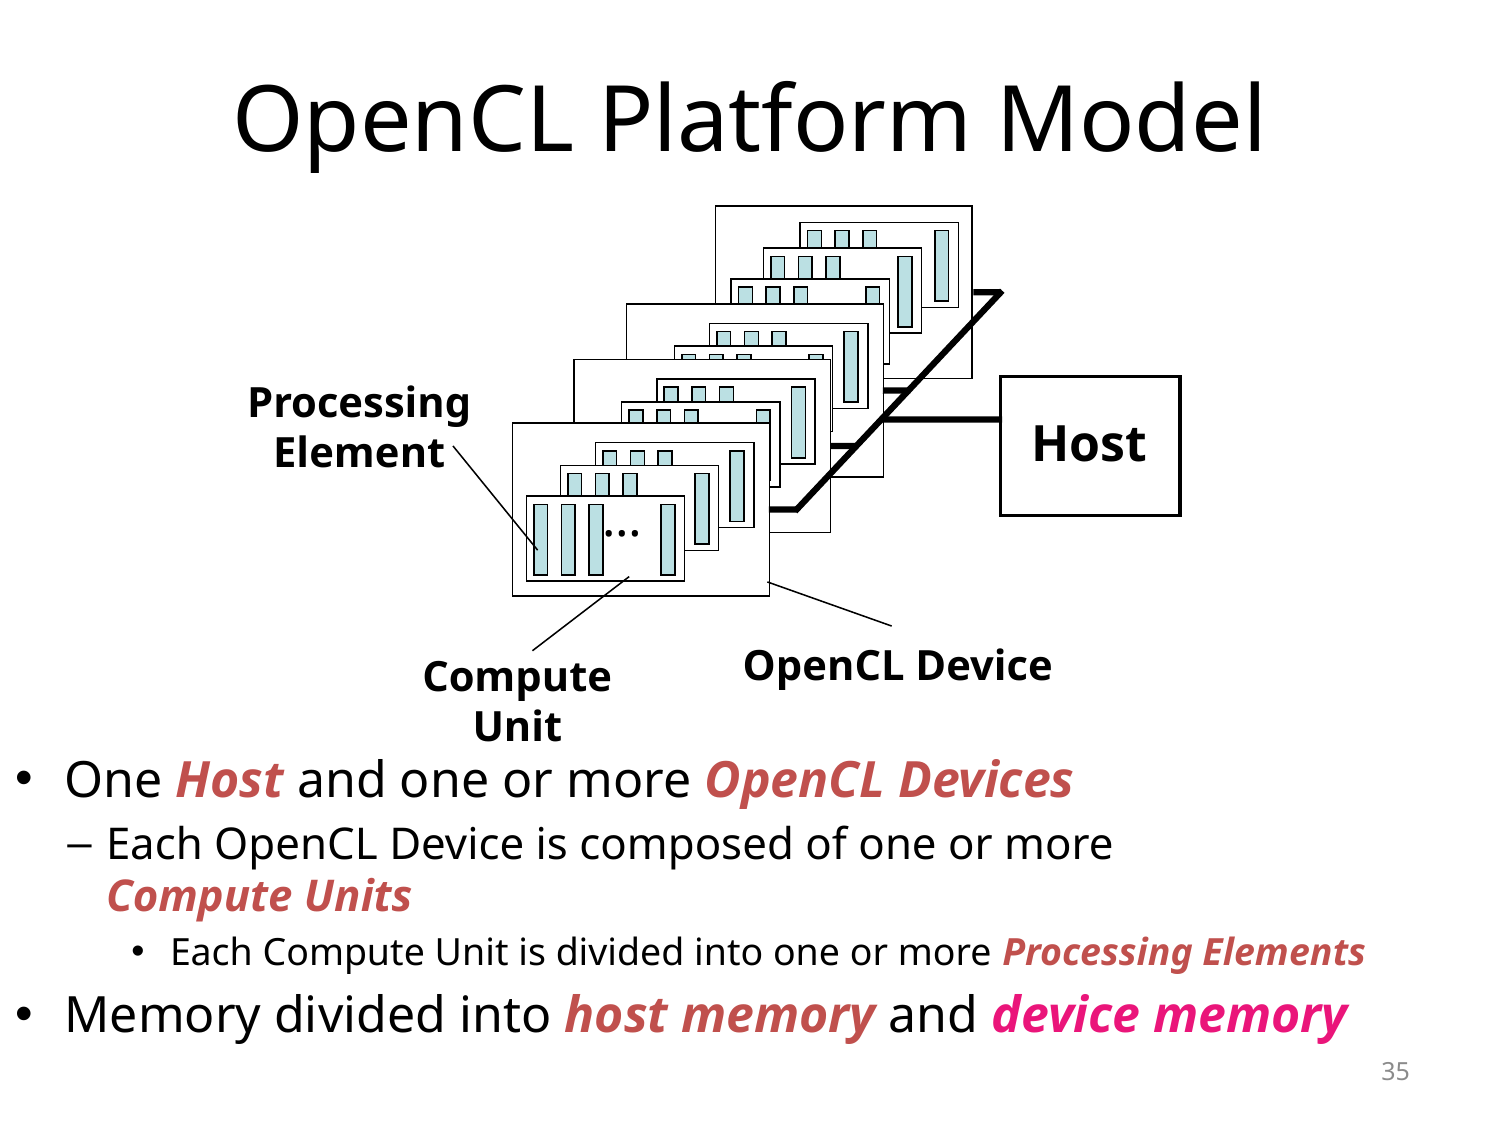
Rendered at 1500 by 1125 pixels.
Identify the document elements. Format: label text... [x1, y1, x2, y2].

title OpenCL Platform Model [75, 45, 1425, 185]
list One Host and one or more OpenCL Devices Each OpenCL Device is composed of one or more Compute Units Each Compute Unit is divided into one or more Processing Elements Memory divided into host memory and device memory [0, 739, 1500, 1125]
slide_number 35 [1074, 1042, 1425, 1103]
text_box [229, 205, 1181, 708]
